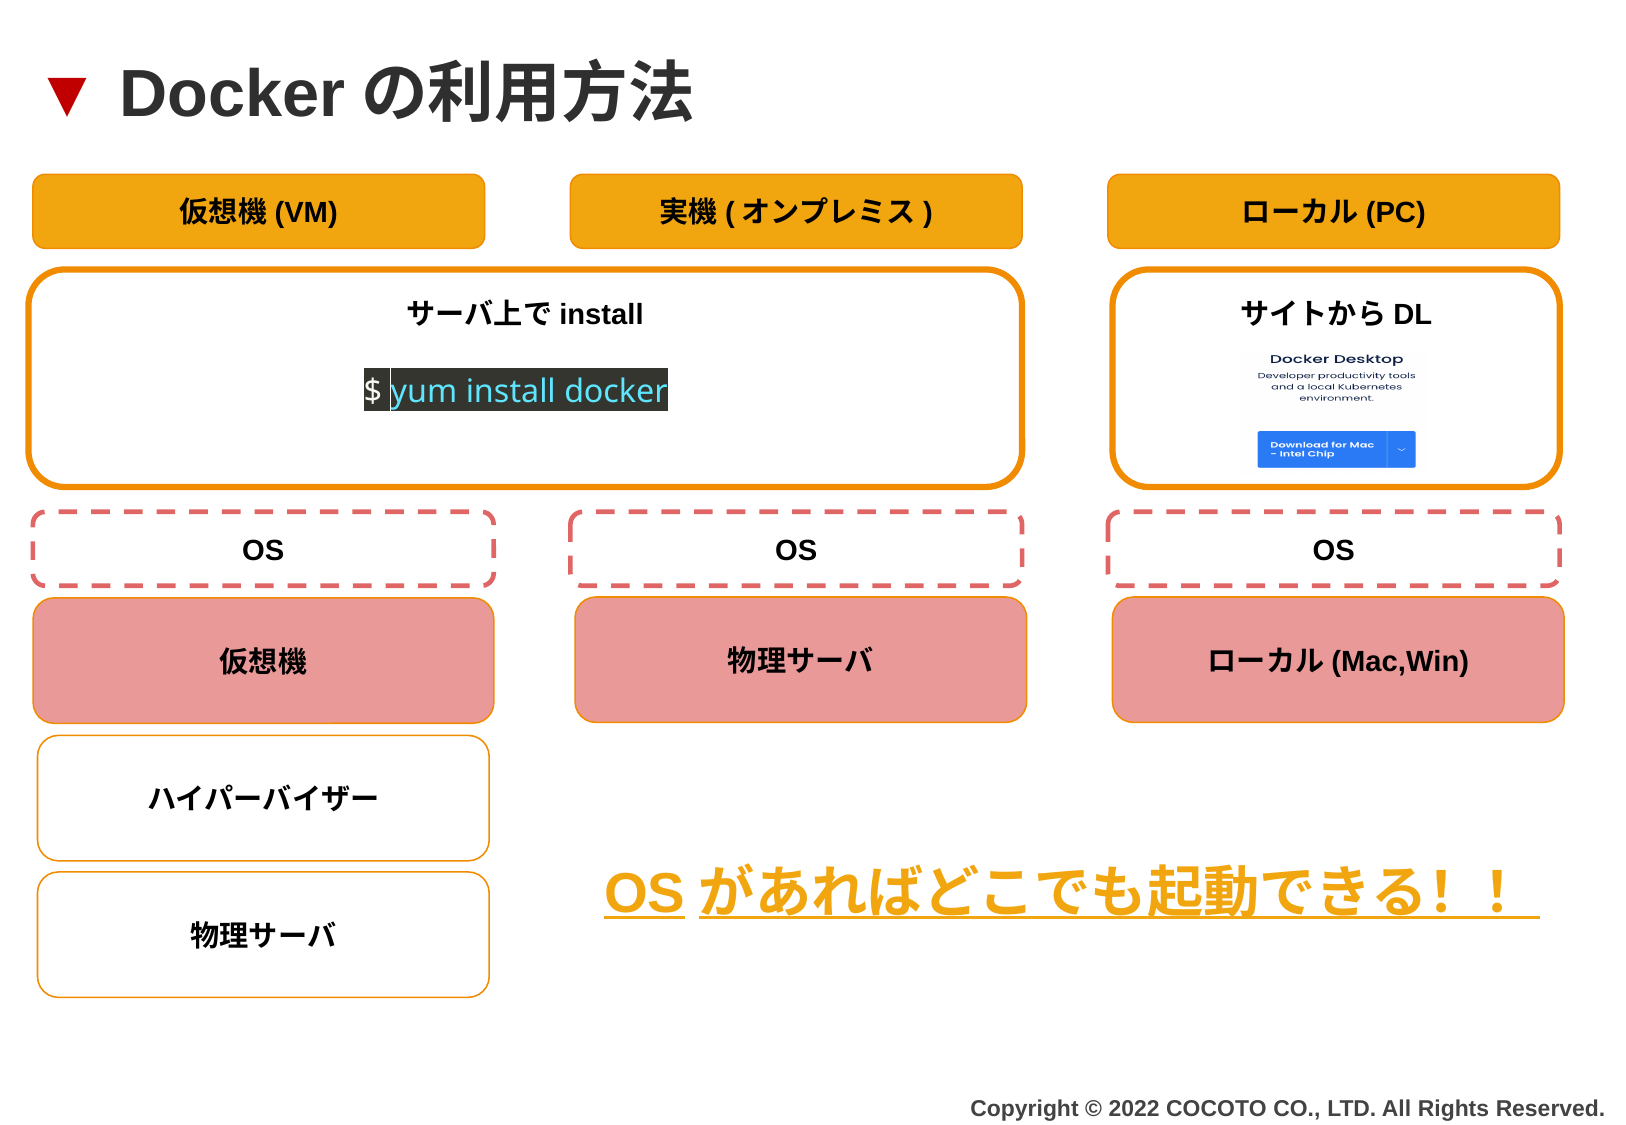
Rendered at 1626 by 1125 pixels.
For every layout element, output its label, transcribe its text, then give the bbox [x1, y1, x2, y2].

text_box 仮想機 [33, 597, 494, 724]
text_box 実機(オンプレミス) [570, 174, 1023, 249]
text_box 仮想機(VM) [32, 174, 485, 249]
text_box OSがあればどこでも起動できる！！ [538, 848, 1606, 931]
text_box Copyright © 2022 COCOTO CO., LTD. All Rights Reserved. [915, 1085, 1618, 1125]
text_box サイトからDL [1112, 269, 1560, 488]
text_box 物理サーバ [575, 596, 1027, 723]
text_box ローカル(Mac,Win) [1112, 596, 1565, 723]
text_box ハイパーバイザー [37, 735, 490, 861]
text_box 物理サーバ [37, 871, 490, 998]
text_box サーバ上でinstall [28, 269, 1023, 488]
picture [1239, 349, 1428, 476]
text_box OS [1107, 511, 1560, 586]
text_box ローカル(PC) [1107, 174, 1560, 249]
text_box OS [570, 511, 1023, 586]
text_box OS [32, 511, 494, 586]
text_box ▼ Dockerの利用方法 [19, 31, 1625, 130]
text_box $ yum install docker [263, 354, 802, 424]
